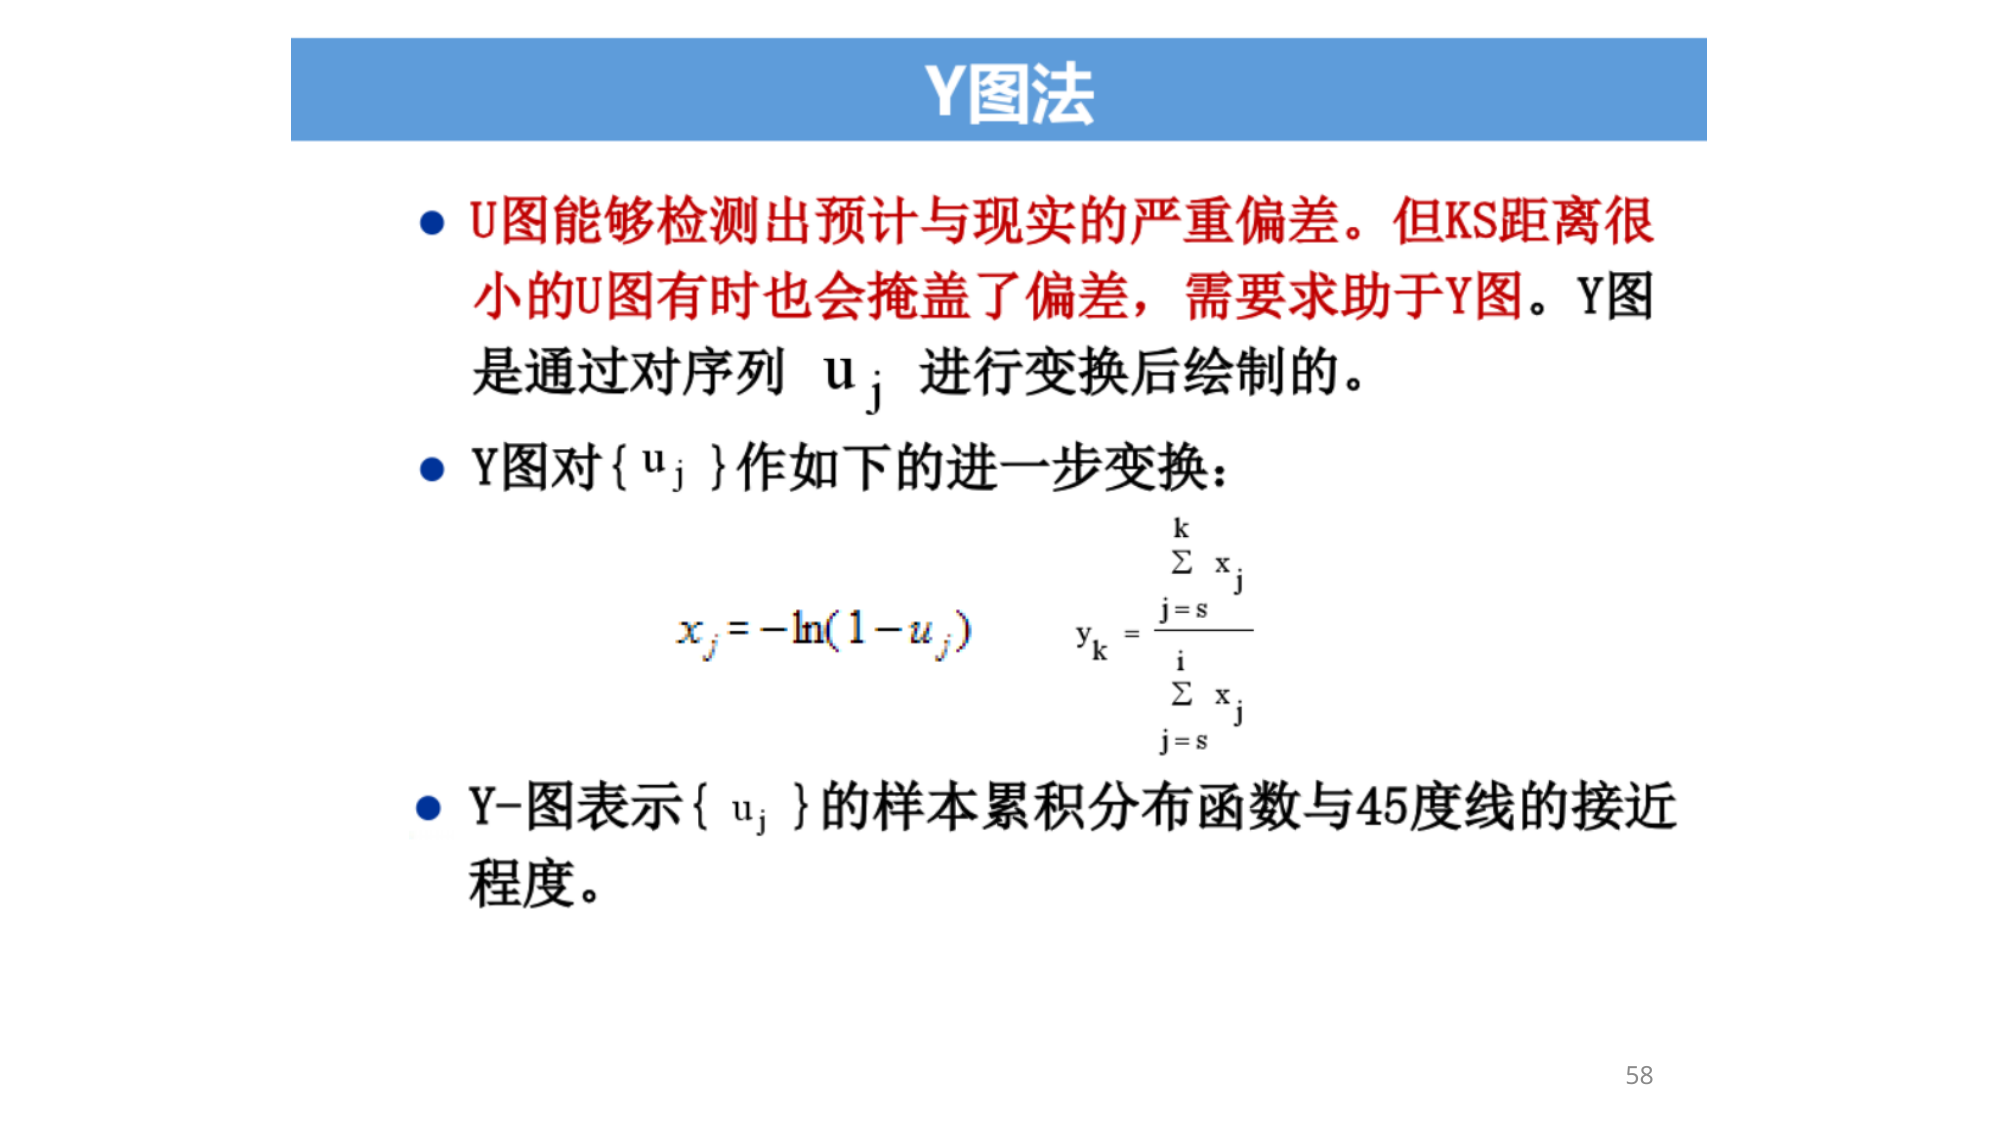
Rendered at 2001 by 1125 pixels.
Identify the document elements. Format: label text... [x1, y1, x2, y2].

slide_number 58 [1318, 1046, 1669, 1107]
picture [291, 30, 1707, 764]
picture [409, 774, 1710, 917]
